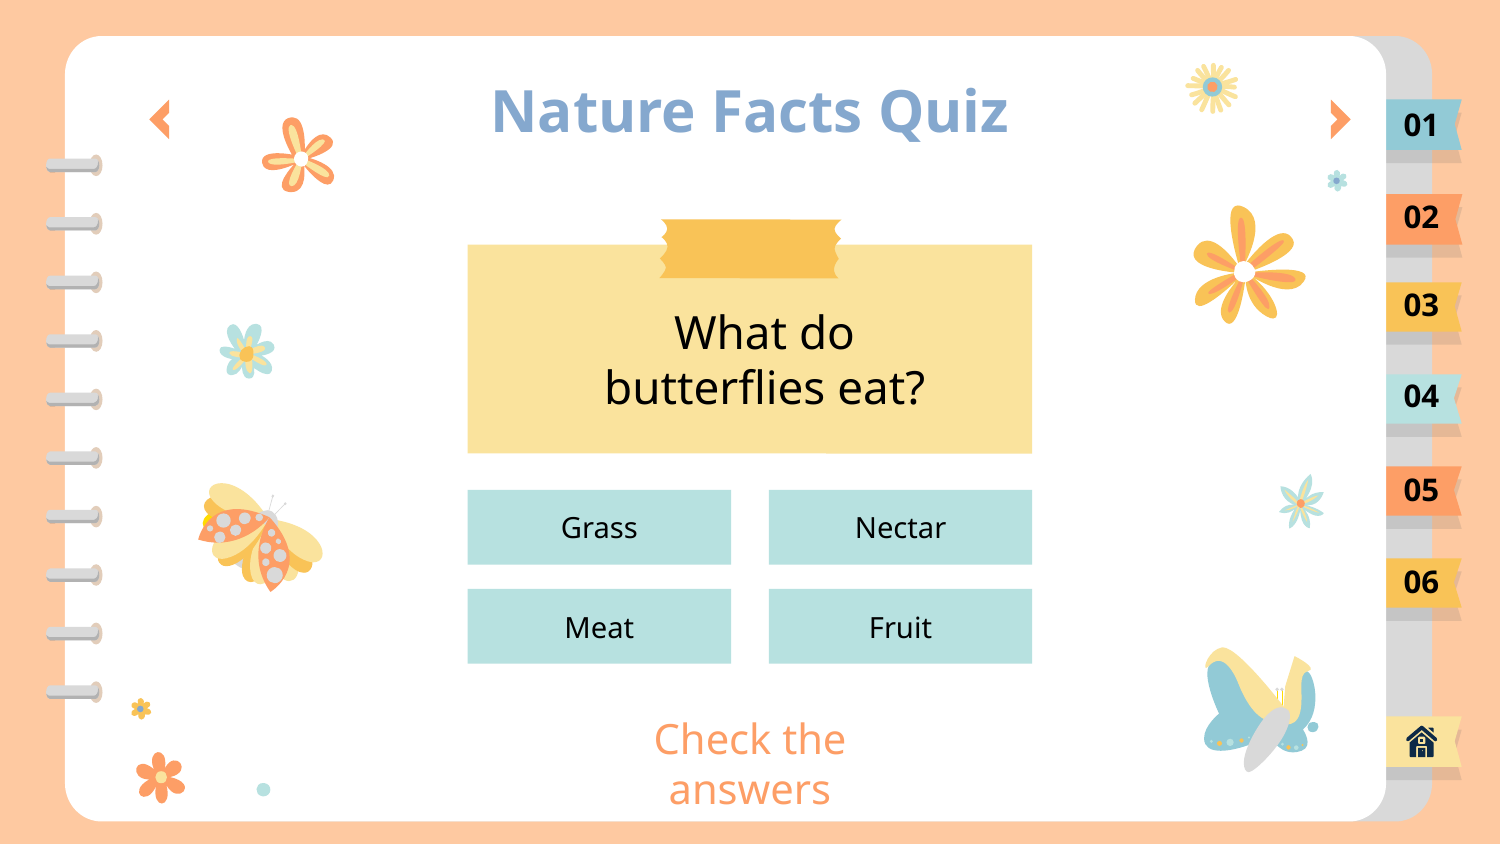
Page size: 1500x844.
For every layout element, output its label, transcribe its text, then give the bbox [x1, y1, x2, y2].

text_box Grass [467, 489, 732, 565]
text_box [1405, 725, 1438, 758]
text_box What do butterflies eat? [560, 288, 969, 432]
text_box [1278, 473, 1325, 529]
text_box 06 [1380, 557, 1463, 612]
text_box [260, 117, 344, 193]
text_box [1197, 647, 1325, 773]
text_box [193, 482, 333, 593]
text_box 02 [1380, 192, 1463, 247]
title Nature Facts Quiz [119, 72, 1381, 167]
text_box [1389, 717, 1463, 766]
text_box Check the answers [552, 697, 948, 763]
text_box [467, 244, 1033, 454]
text_box [149, 99, 170, 140]
text_box 01 [1380, 99, 1463, 155]
text_box 05 [1380, 464, 1463, 520]
text_box 04 [1380, 371, 1463, 427]
text_box 03 [1380, 280, 1463, 336]
text_box Nectar [768, 489, 1033, 565]
text_box Fruit [768, 588, 1033, 664]
text_box Meat [467, 588, 732, 664]
text_box [659, 219, 842, 279]
text_box [1330, 99, 1351, 140]
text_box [1177, 205, 1312, 325]
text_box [219, 323, 279, 379]
